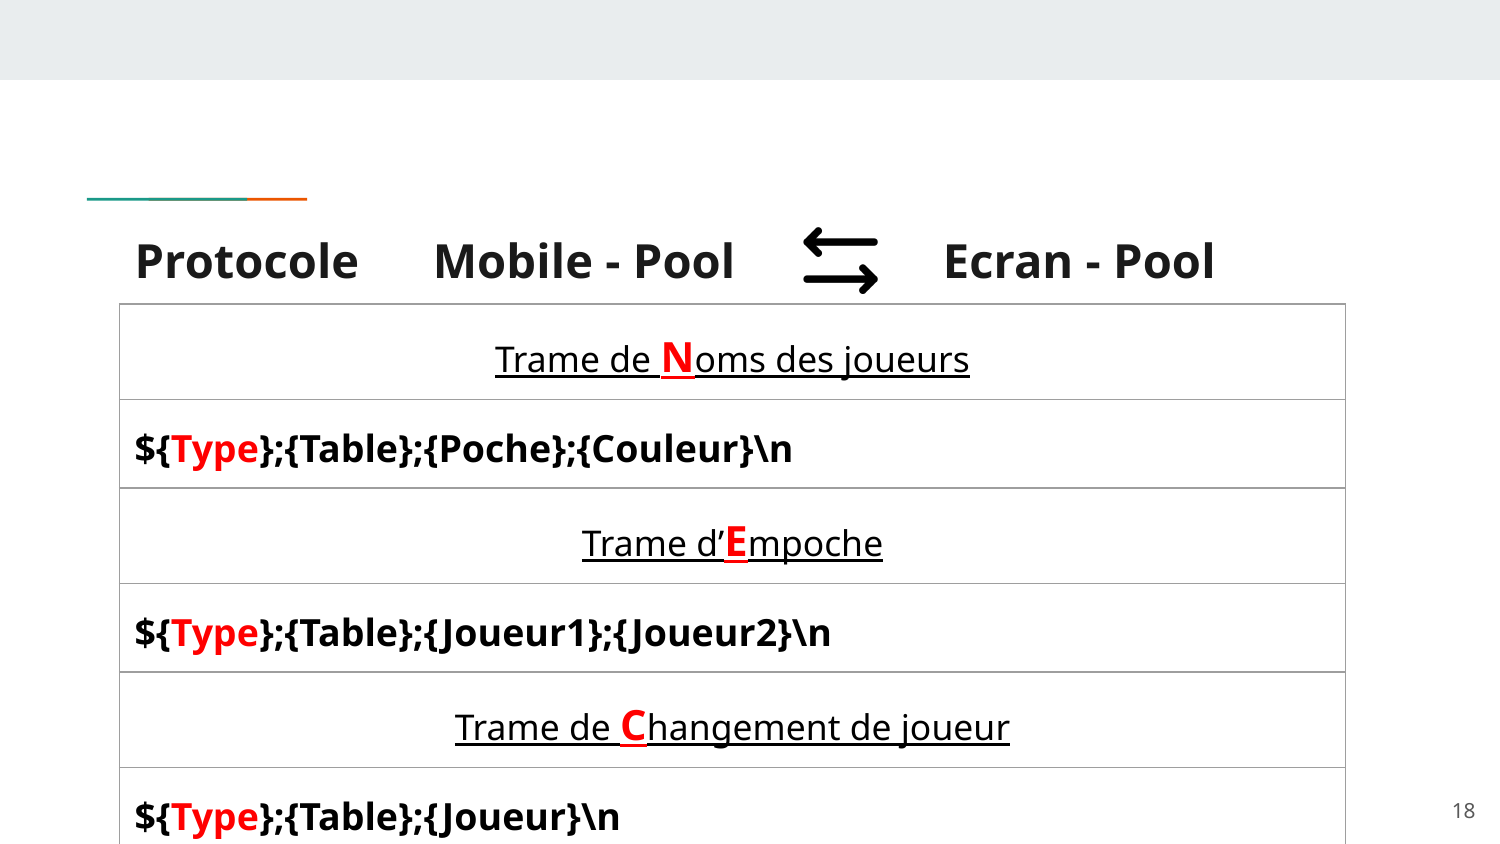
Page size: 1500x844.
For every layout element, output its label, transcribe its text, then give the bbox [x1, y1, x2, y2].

table_cell ${Type};{Table};{Joueur}\n [120, 768, 1345, 844]
title Protocole Mobile - Pool Ecran - Pool [887, 216, 1381, 305]
title Protocole Mobile - Pool Ecran - Pool [119, 216, 793, 303]
slide_number ‹#› [1400, 779, 1491, 844]
picture [796, 216, 885, 305]
table_header Trame de Noms des joueurs [120, 305, 1345, 399]
table_cell ${Type};{Table};{Joueur1};{Joueur2}\n [120, 584, 1345, 671]
table_cell ${Type};{Table};{Poche};{Couleur}\n [120, 400, 1345, 487]
table_cell Trame d’Empoche [120, 489, 1345, 583]
table_cell Trame de Changement de joueur [120, 673, 1345, 767]
